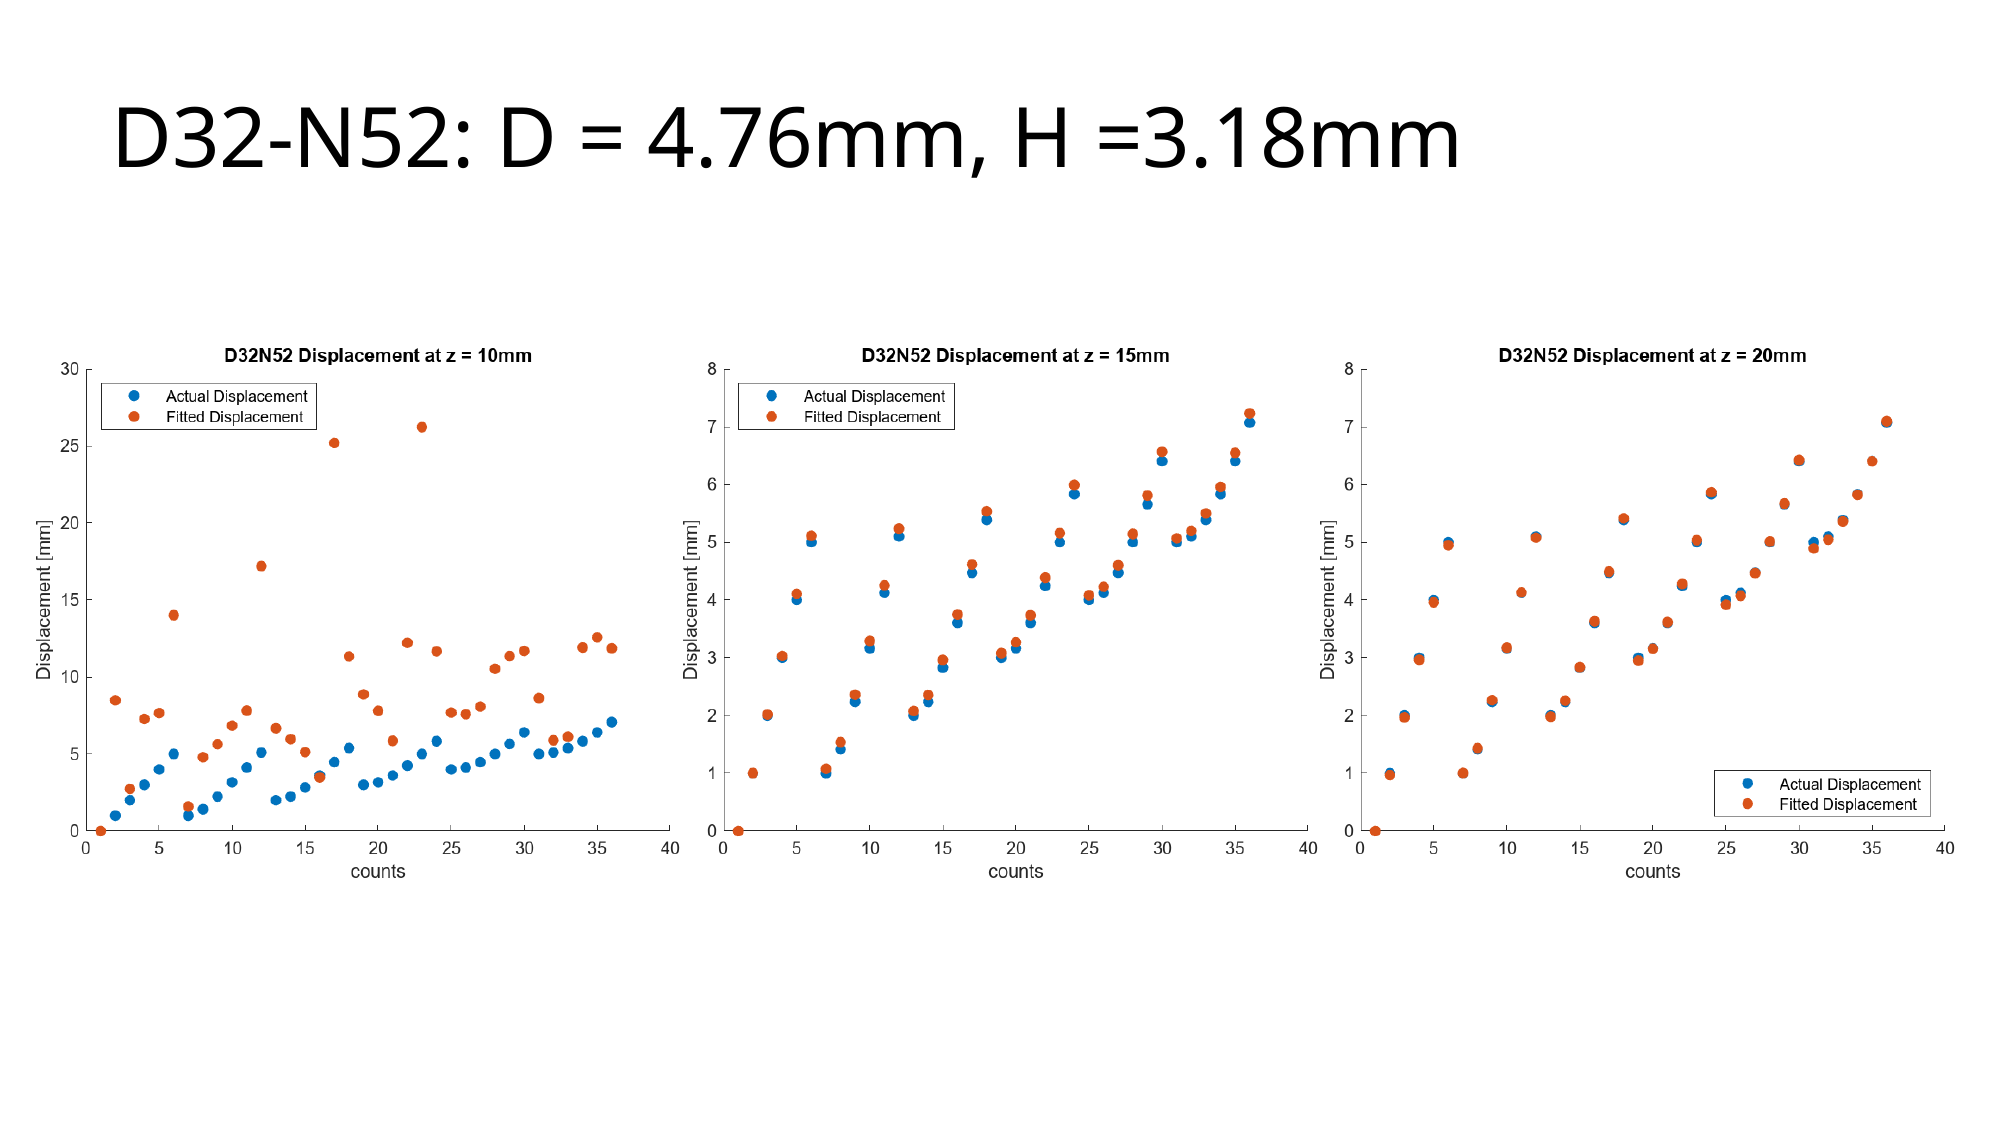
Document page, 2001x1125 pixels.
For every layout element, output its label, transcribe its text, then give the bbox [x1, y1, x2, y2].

picture [34, 346, 1956, 879]
title D32-N52: D = 4.76mm, H =3.18mm [96, 42, 1903, 239]
